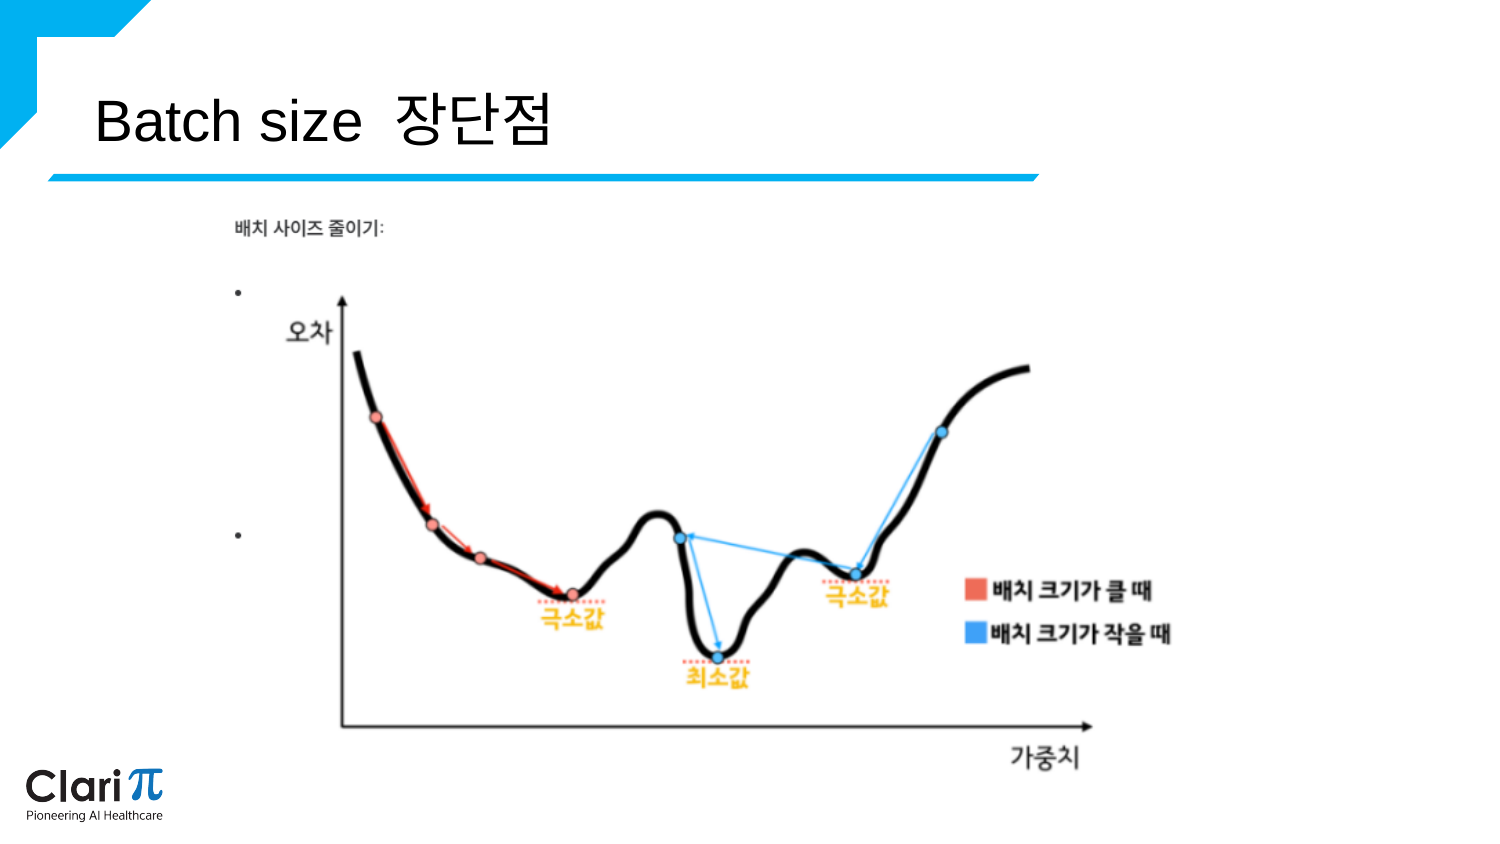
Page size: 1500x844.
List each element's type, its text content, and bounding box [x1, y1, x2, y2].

list Batch size 장단점 [75, 75, 1437, 164]
picture [217, 210, 1184, 803]
picture [16, 759, 173, 825]
